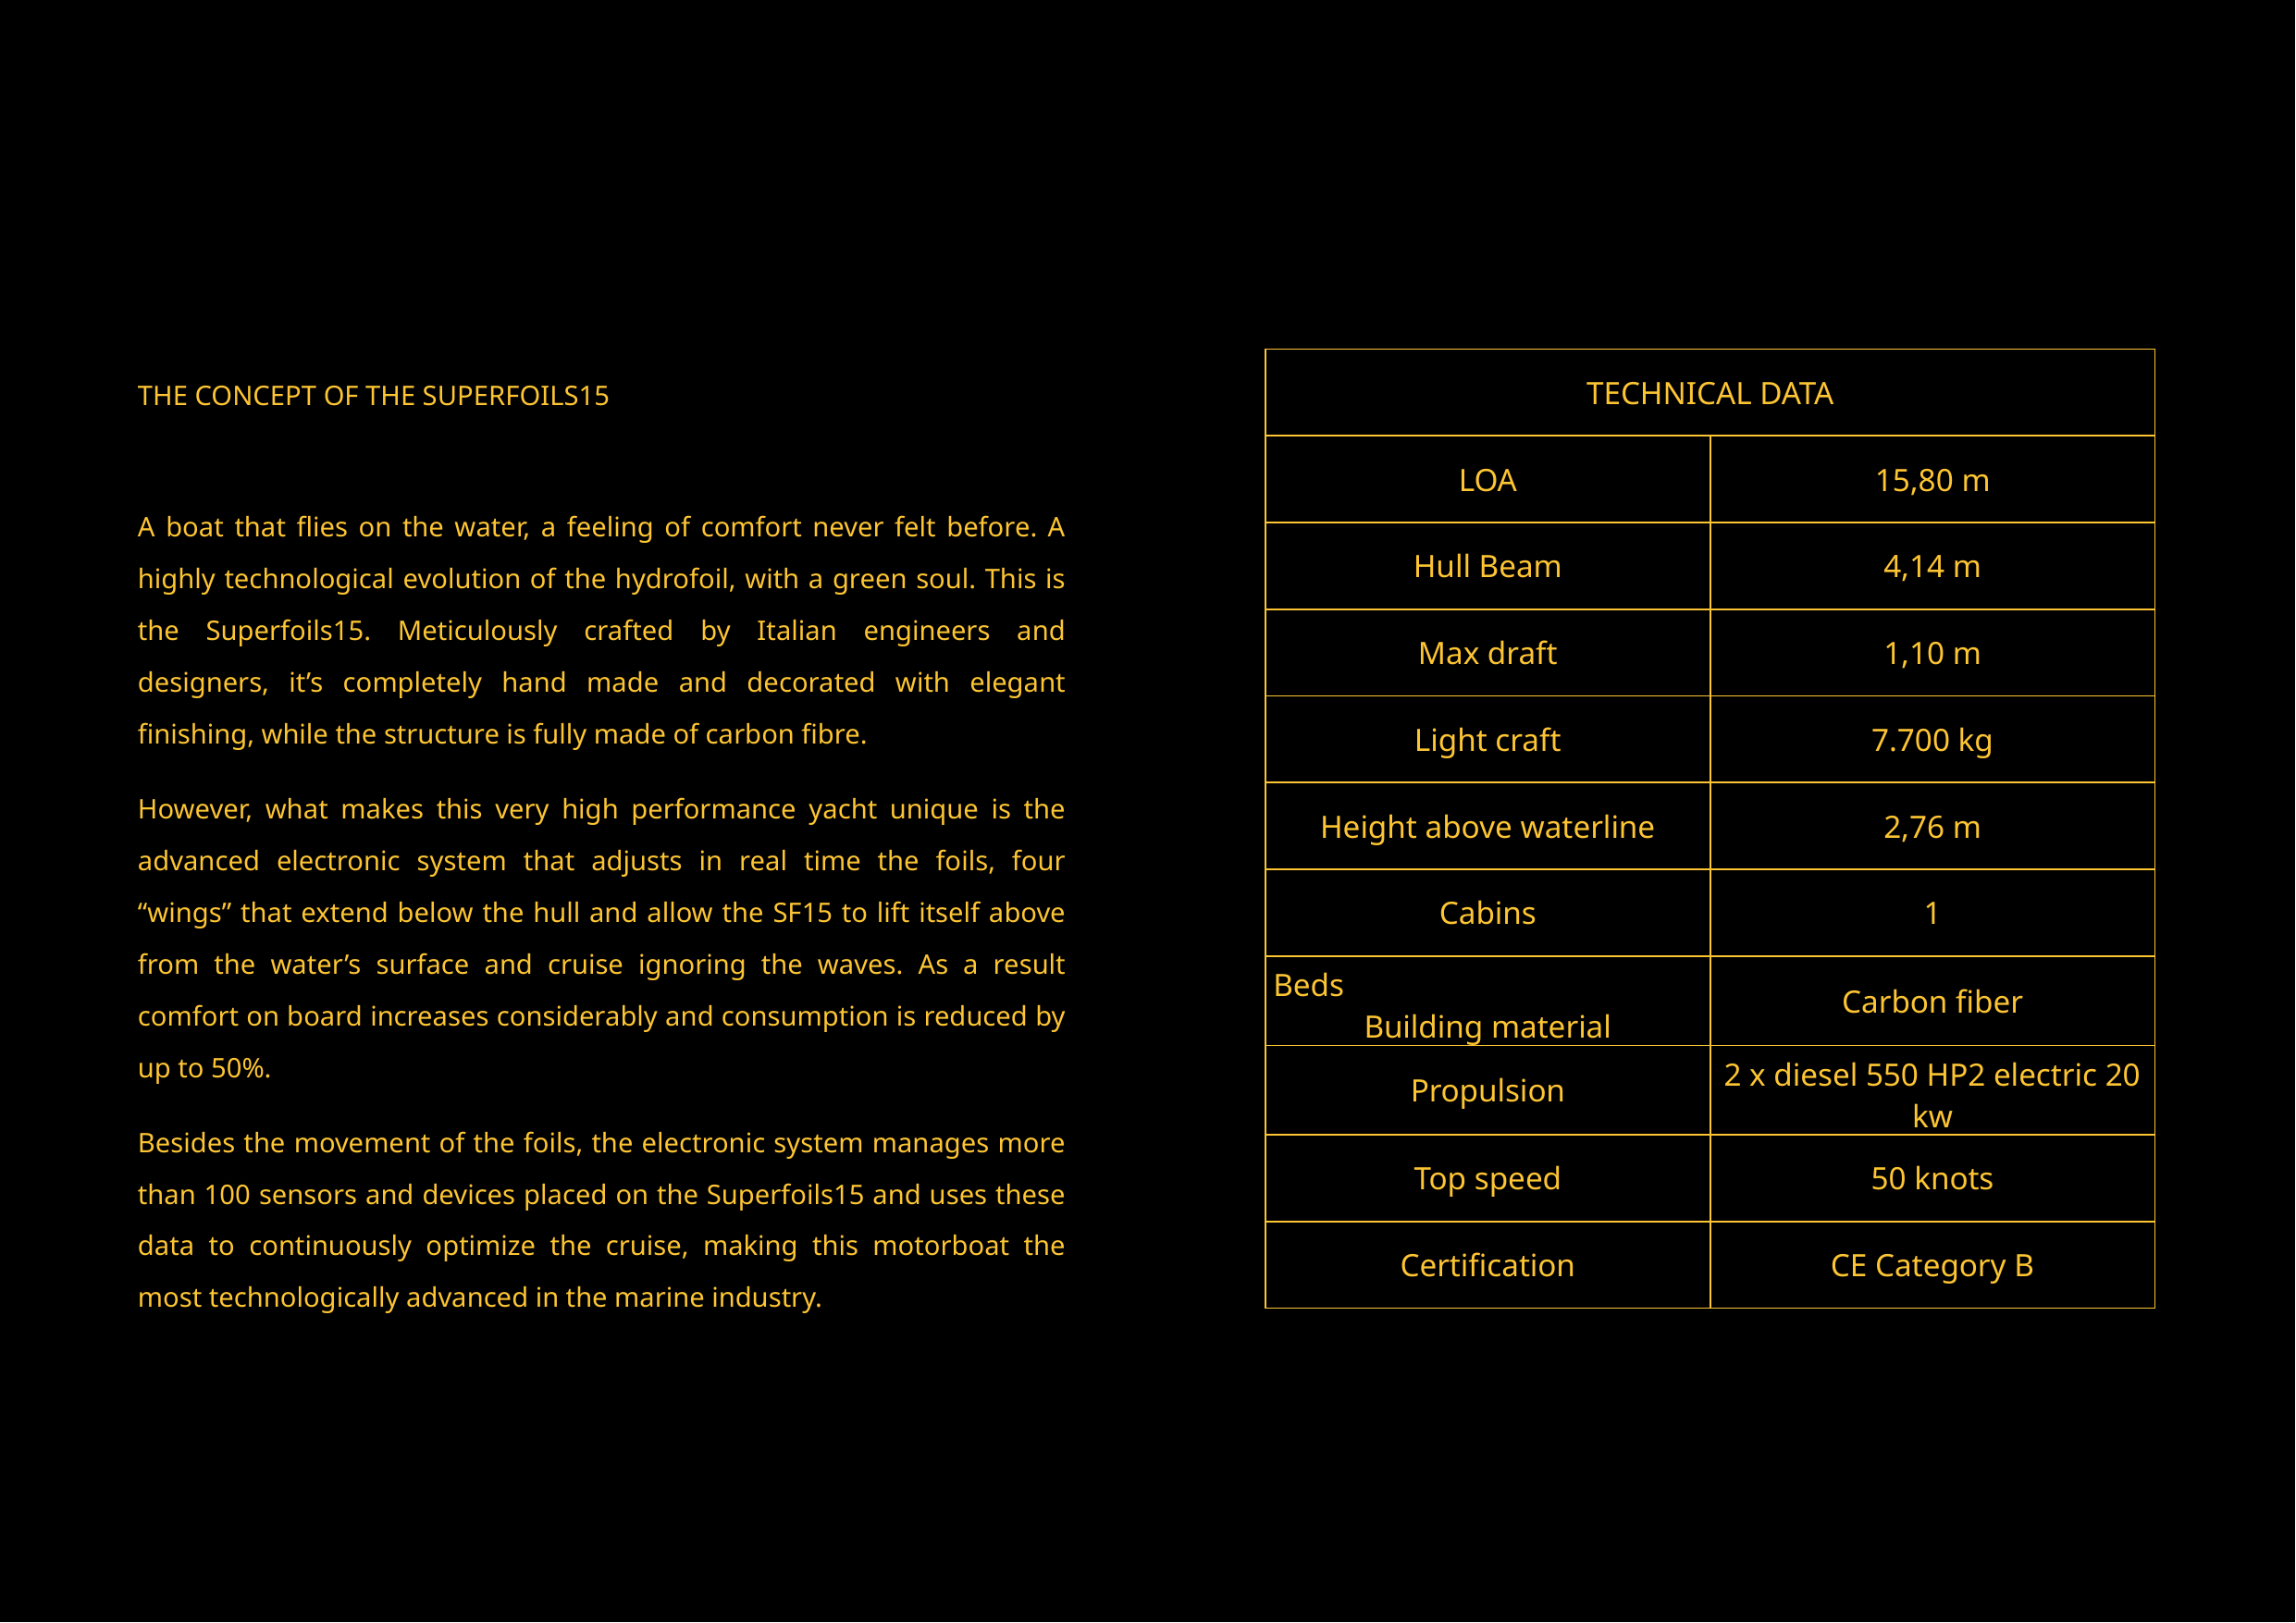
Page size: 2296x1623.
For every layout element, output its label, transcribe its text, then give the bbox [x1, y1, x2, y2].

table_cell Light craft [1266, 696, 1710, 781]
table_cell Hull Beam [1266, 523, 1710, 609]
text_box THE CONCEPT OF THE SUPERFOILS15 [129, 350, 1075, 420]
table_cell 7.700 kg [1711, 696, 2154, 781]
table_cell 4,14 m [1711, 523, 2154, 609]
table_cell 2,76 m [1711, 783, 2154, 868]
table_cell Certification [1266, 1223, 1710, 1308]
table_cell 1,10 m [1711, 610, 2154, 695]
table_cell CE Category B [1711, 1223, 2154, 1308]
table_cell Beds Building material [1266, 957, 1710, 1045]
table_header TECHNICAL DATA [1266, 350, 2154, 435]
table_cell 15,80 m [1711, 436, 2154, 522]
table_cell Top speed [1266, 1136, 1710, 1221]
table_cell LOA [1266, 436, 1710, 522]
table_cell Cabins [1266, 870, 1710, 955]
table_cell Carbon fiber [1711, 957, 2154, 1045]
table_cell Max draft [1266, 610, 1710, 695]
table_cell 1 [1711, 870, 2154, 955]
table_cell 2 x diesel 550 HP 2 electric 20 kw [1711, 1046, 2154, 1134]
table_cell 50 knots [1711, 1136, 2154, 1221]
table_cell Propulsion [1266, 1046, 1710, 1134]
text_box A boat that flies on the water, a feeling of comfort never felt before. A highly technological evolution of the hydrofoil, with a green soul. This is the Superfoils15. Meticulously crafted by Italian engineers and designers, it’s completely hand made and decorated with elegant finishing, while the structure is fully made of carbon fibre. However, what makes this very high performance yacht unique is the advanced electronic system that adjusts in real time the foils, four “wings” that extend below the hull and allow the SF15 to lift itself above from the water’s surface and cruise ignoring the waves. As a result comfort on board increases considerably and consumption is reduced by up to 50%. Besides the movement of the foils, the electronic system manages more than 100 sensors and devices placed on the Superfoils15 and uses these data to continuously optimize the cruise, making this motorboat the most technologically advanced in the marine industry. [129, 482, 1075, 1322]
table_cell Height above waterline [1266, 783, 1710, 868]
